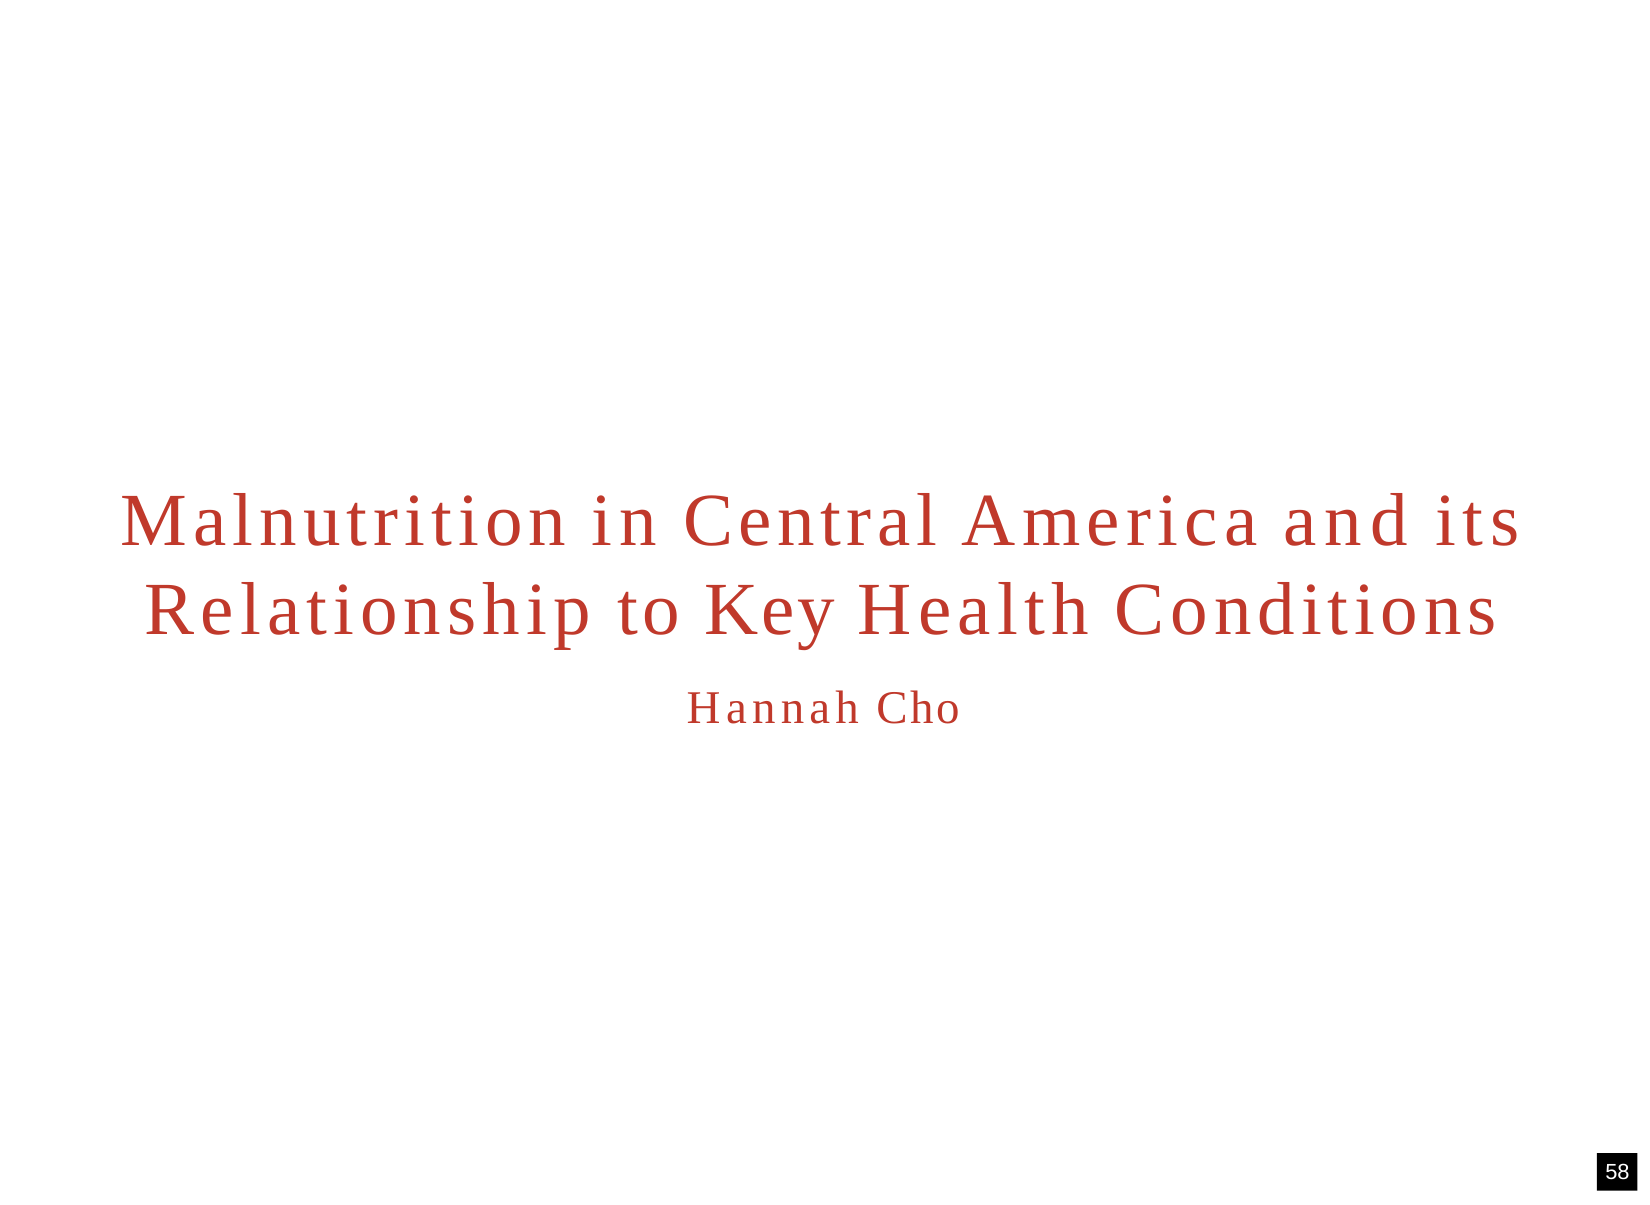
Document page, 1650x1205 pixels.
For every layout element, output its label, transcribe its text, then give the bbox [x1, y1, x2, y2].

slide_number 58 [1601, 1160, 1634, 1205]
text_box Hannah Cho [684, 676, 966, 733]
title Malnutrition in Central America and its Relationship to Key Health Conditions [84, 381, 1566, 672]
